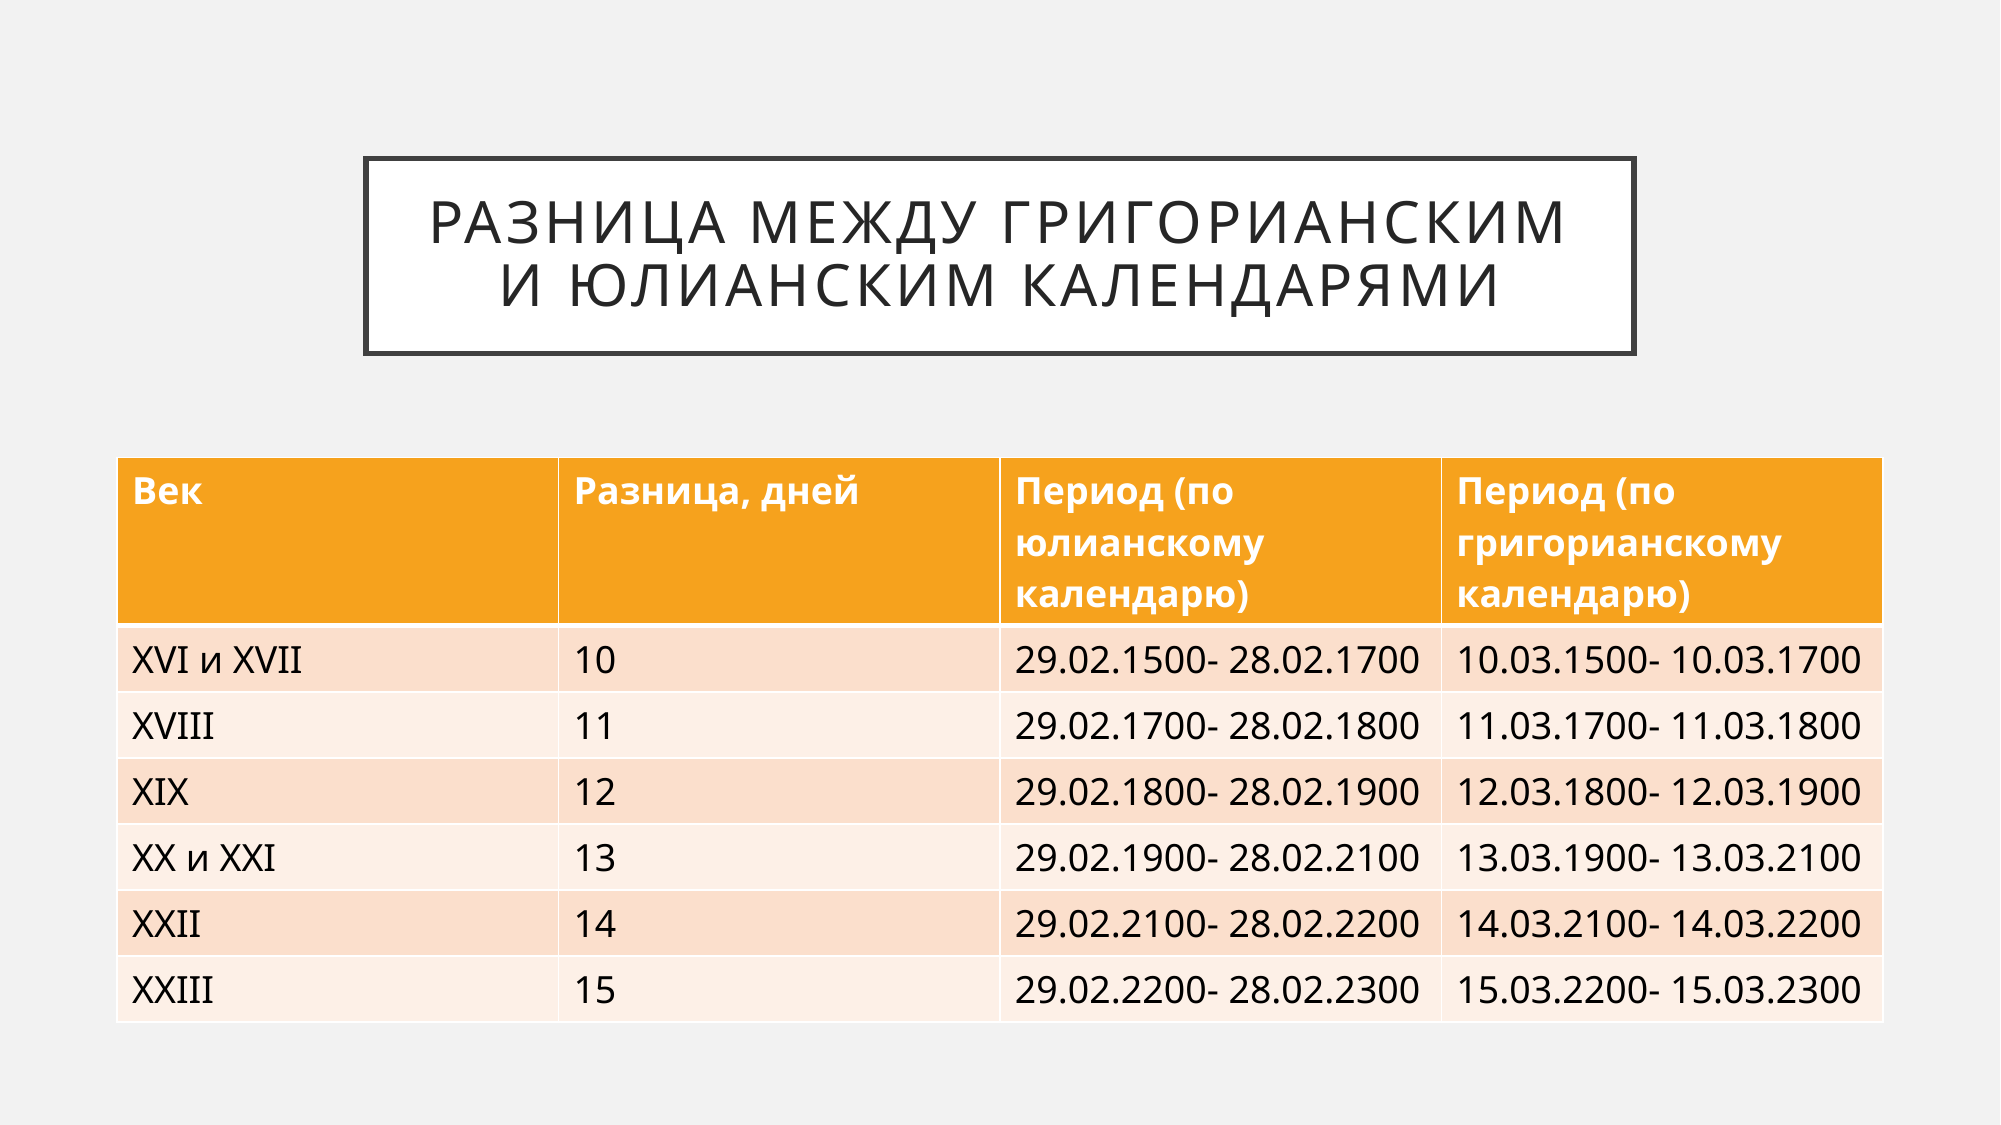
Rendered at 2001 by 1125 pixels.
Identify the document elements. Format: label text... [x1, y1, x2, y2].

table_cell 14 [559, 891, 999, 955]
table_cell XVIII [118, 693, 558, 757]
title Разница между григорианским и юлианским календарями [363, 156, 1637, 356]
table_cell 29.02.1500- 28.02.1700 [1001, 628, 1441, 691]
table_cell 29.02.2100- 28.02.2200 [1001, 891, 1441, 955]
table_cell 11.03.1700- 11.03.1800 [1442, 693, 1882, 757]
table_cell XXII [118, 891, 558, 955]
table_cell 11 [559, 693, 999, 757]
table_header Разница, дней [559, 458, 999, 623]
table_header Век [118, 458, 558, 623]
table_cell XIX [118, 759, 558, 823]
table_cell 15 [559, 957, 999, 1021]
table_cell 13.03.1900- 13.03.2100 [1442, 825, 1882, 889]
table_cell 12.03.1800- 12.03.1900 [1442, 759, 1882, 823]
table_cell 13 [559, 825, 999, 889]
table_cell 12 [559, 759, 999, 823]
table_cell XX и XXI [118, 825, 558, 889]
table_cell 29.02.1900- 28.02.2100 [1001, 825, 1441, 889]
table_cell 10.03.1500- 10.03.1700 [1442, 628, 1882, 691]
table_cell 15.03.2200- 15.03.2300 [1442, 957, 1882, 1021]
table_cell 29.02.1800- 28.02.1900 [1001, 759, 1441, 823]
table_cell 29.02.1700- 28.02.1800 [1001, 693, 1441, 757]
table_cell 14.03.2100- 14.03.2200 [1442, 891, 1882, 955]
table_header Период (по юлианскому календарю) [1001, 458, 1441, 623]
table_cell XVI и XVII [118, 628, 558, 691]
table_cell 10 [559, 628, 999, 691]
table_cell 29.02.2200- 28.02.2300 [1001, 957, 1441, 1021]
table_header Период (по григорианскому календарю) [1442, 458, 1882, 623]
table_cell XXIII [118, 957, 558, 1021]
